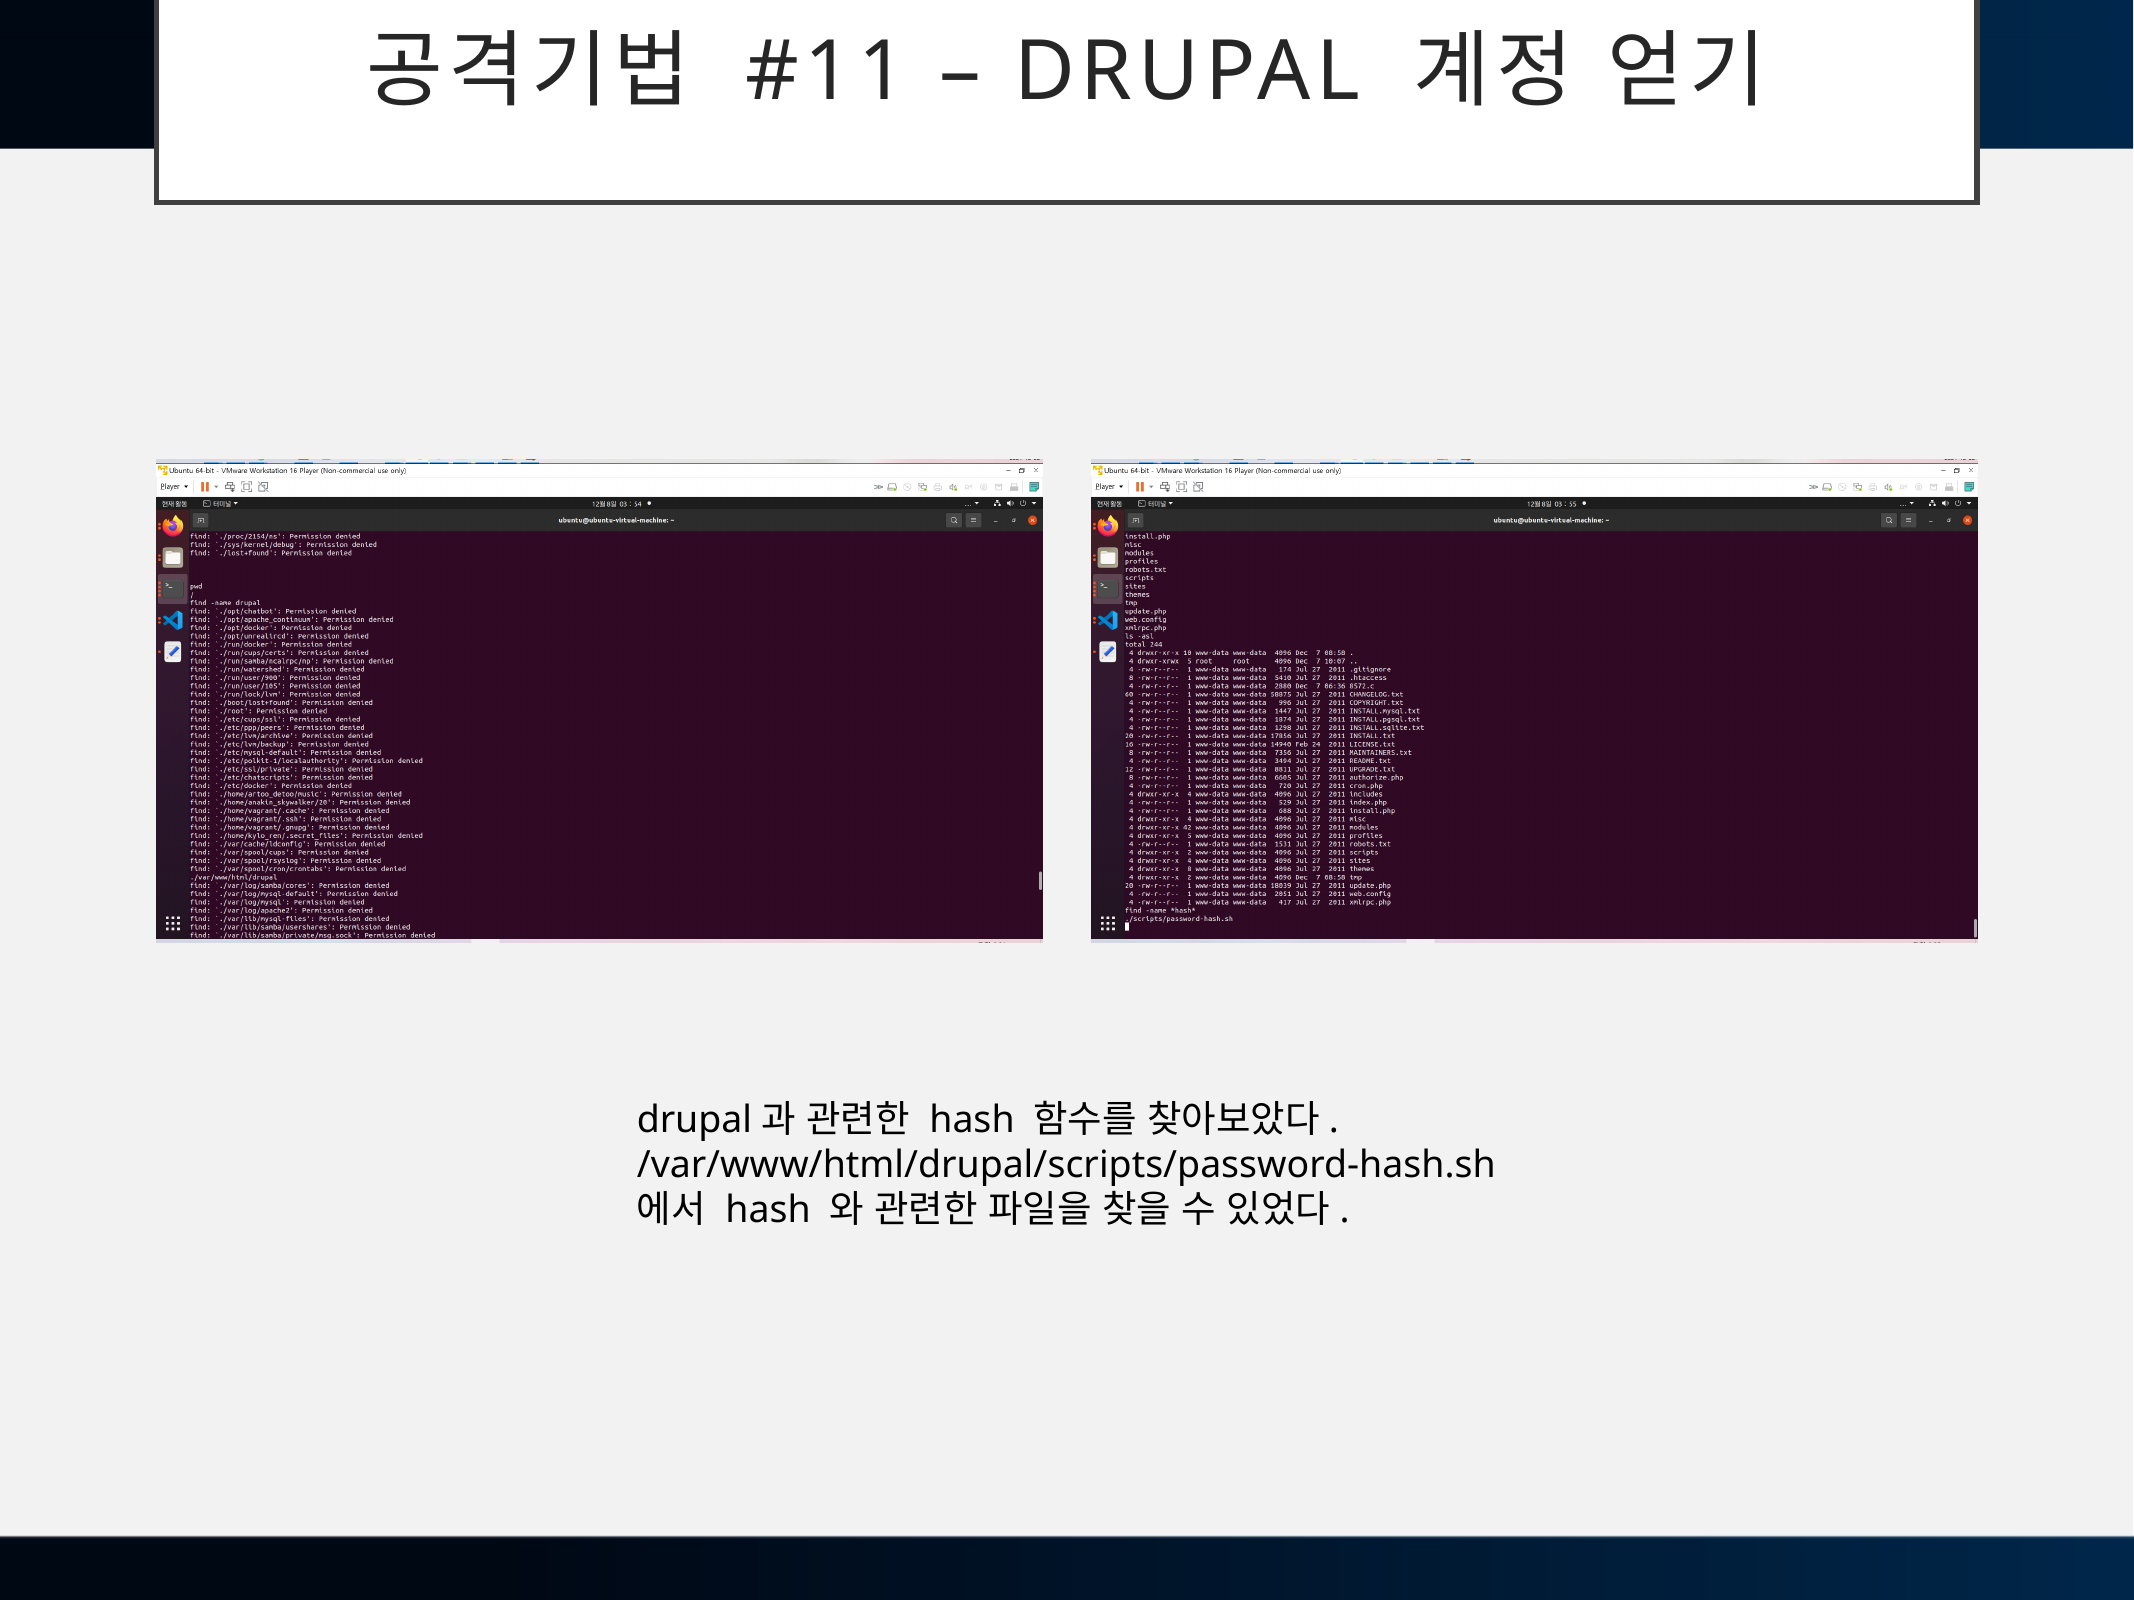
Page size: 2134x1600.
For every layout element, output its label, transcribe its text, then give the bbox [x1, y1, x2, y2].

text_box [0, 1535, 2134, 1600]
picture [1091, 459, 1978, 943]
text_box drupal과 관련한 hash 함수를 찾아보았다. /var/www/html/drupal/scripts/password-hash.sh 에서 hash 와 관련한 파일을 찾을 수 있었다. [622, 1087, 1512, 1238]
text_box [1980, 0, 2134, 149]
text_box [0, 0, 154, 149]
picture [156, 459, 1043, 943]
title 공격기법 #11 – drupal 계정 얻기 [154, 0, 1980, 205]
